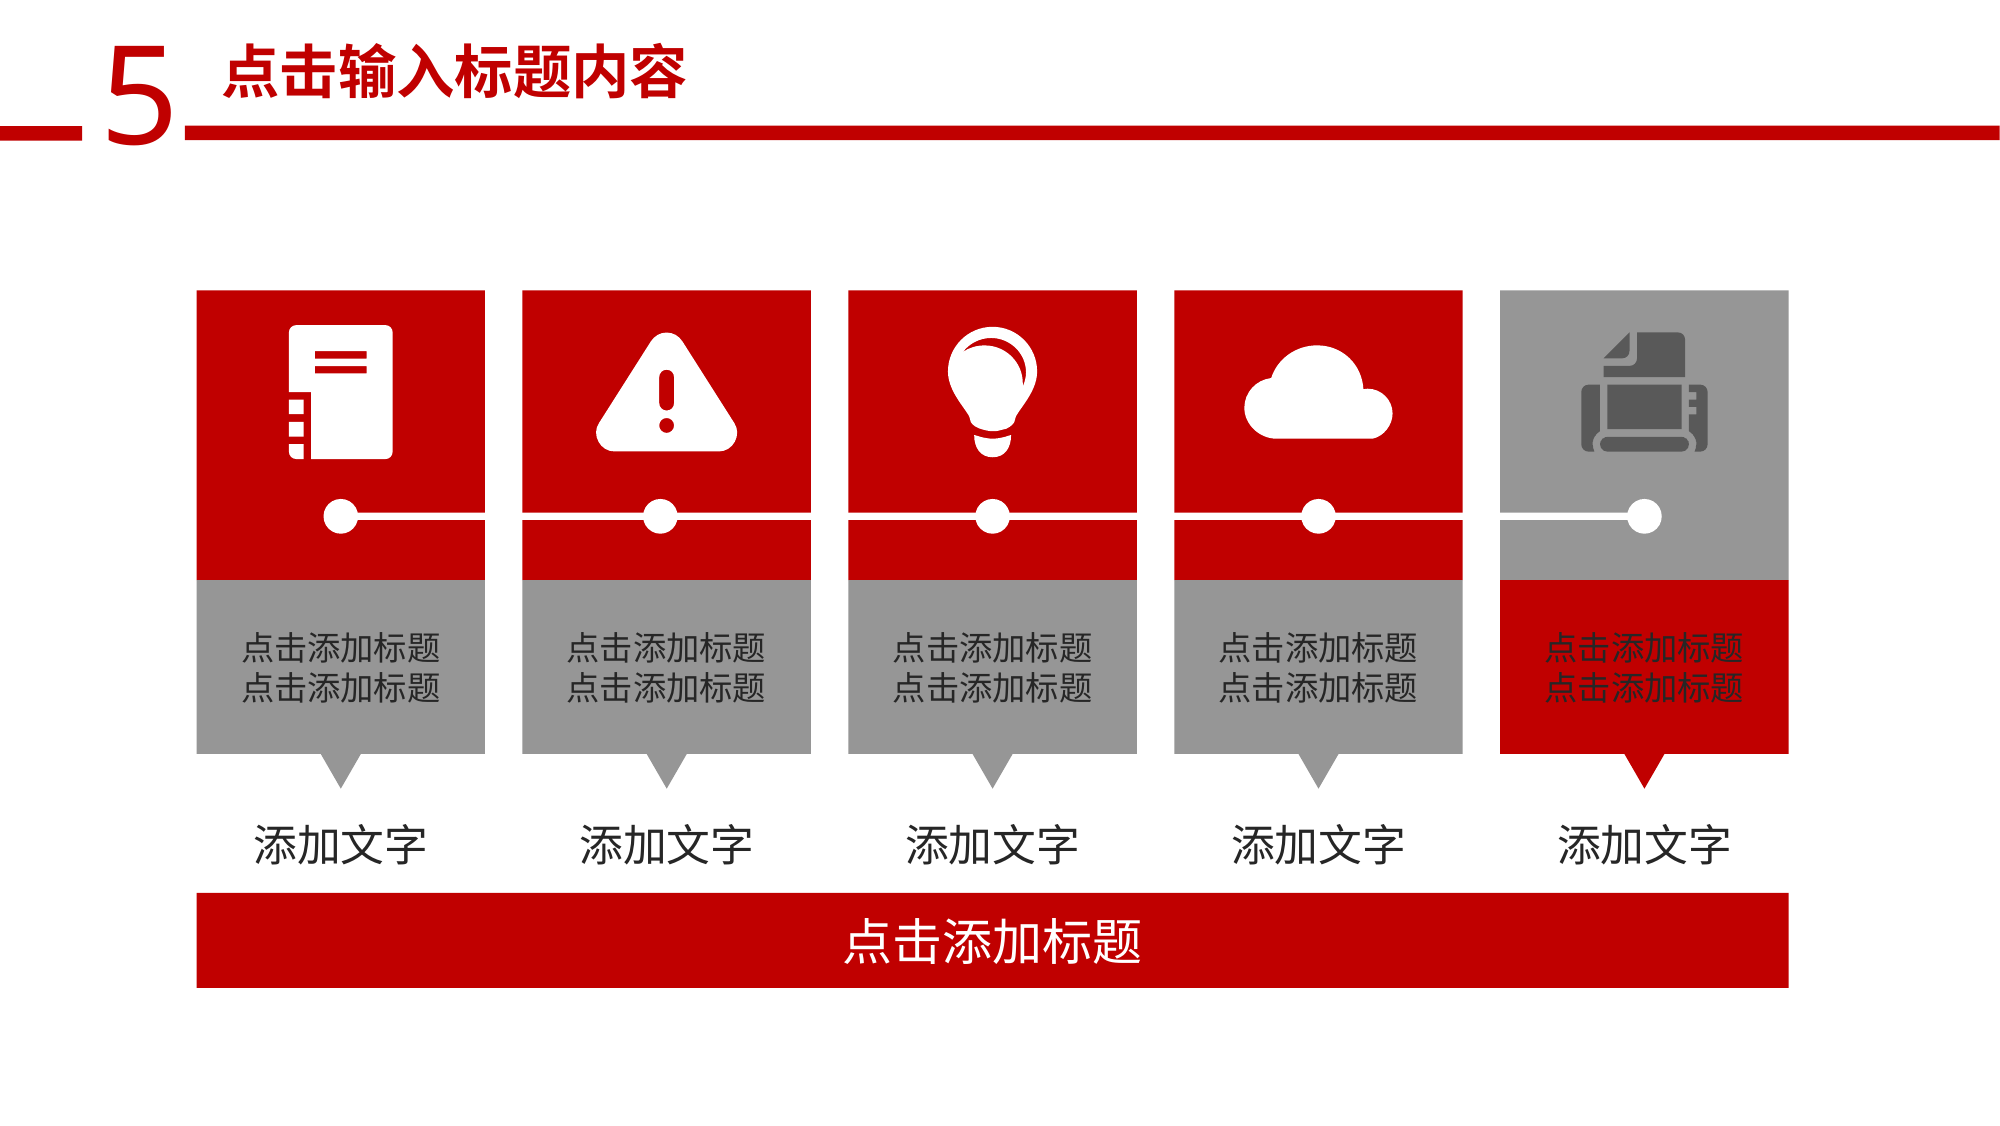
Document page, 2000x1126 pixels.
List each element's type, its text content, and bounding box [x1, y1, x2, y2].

text_box [1498, 288, 1791, 578]
text_box [318, 751, 363, 791]
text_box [323, 498, 1663, 534]
text_box [1622, 751, 1667, 791]
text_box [1580, 332, 1708, 452]
text_box 添加文字 [564, 810, 770, 878]
text_box [846, 288, 1139, 497]
text_box 添加文字 [238, 810, 444, 878]
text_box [288, 324, 393, 460]
text_box 点击添加标题 点击添加标题 [194, 578, 487, 756]
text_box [947, 326, 1038, 458]
text_box [596, 332, 738, 452]
text_box 点击添加标题 点击添加标题 [1498, 578, 1791, 756]
text_box 点击添加标题 点击添加标题 [1172, 578, 1465, 756]
text_box [846, 542, 1139, 578]
text_box [1296, 751, 1341, 791]
text_box 添加文字 [890, 810, 1095, 878]
text_box 点击添加标题 [195, 891, 1791, 990]
text_box [520, 288, 813, 497]
text_box [194, 288, 487, 578]
text_box [970, 751, 1015, 791]
text_box [1244, 345, 1393, 439]
text_box 点击添加标题 点击添加标题 [520, 578, 813, 756]
text_box 点击输入标题内容 [185, 27, 725, 113]
text_box [1172, 542, 1465, 578]
text_box 点击添加标题 点击添加标题 [846, 578, 1139, 756]
text_box [644, 751, 689, 791]
text_box 添加文字 [1216, 810, 1421, 878]
text_box 添加文字 [1542, 810, 1747, 878]
text_box [1172, 288, 1465, 497]
text_box [520, 542, 813, 578]
